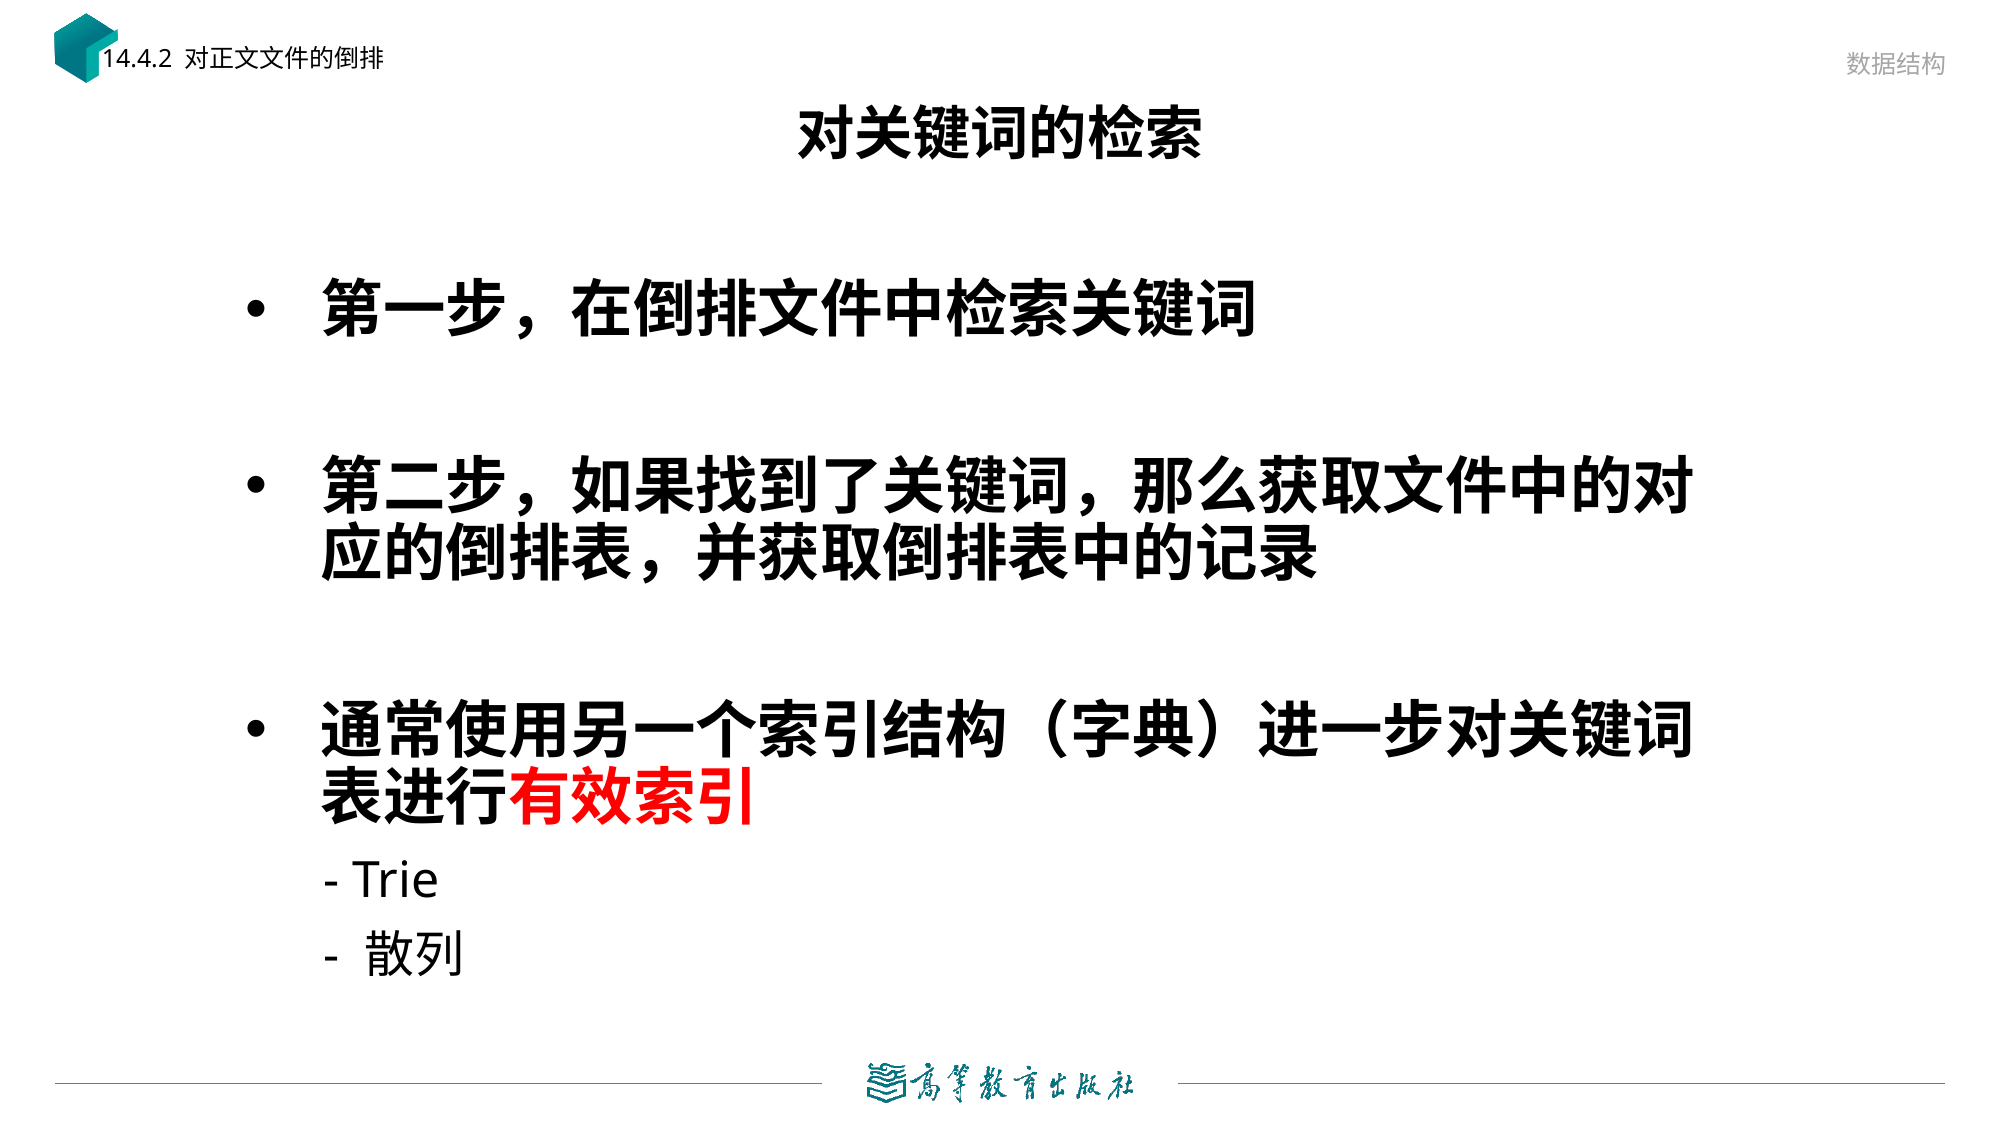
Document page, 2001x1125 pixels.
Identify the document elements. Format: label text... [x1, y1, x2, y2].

title 对关键词的检索 [137, 92, 1863, 178]
subtitle 14.4.2 对正文文件的倒排 [86, 38, 885, 93]
text_box 第一步，在倒排文件中检索关键词 第二步，如果找到了关键词，那么获取文件中的对应的倒排表，并获取倒排表中的记录 通常使用另一个索引结构（字典）进一步对关键词表进行有效索引 - Trie - 散列 [230, 270, 1770, 1092]
picture [867, 1092, 1133, 1103]
list 数据结构 [1115, 32, 1962, 86]
